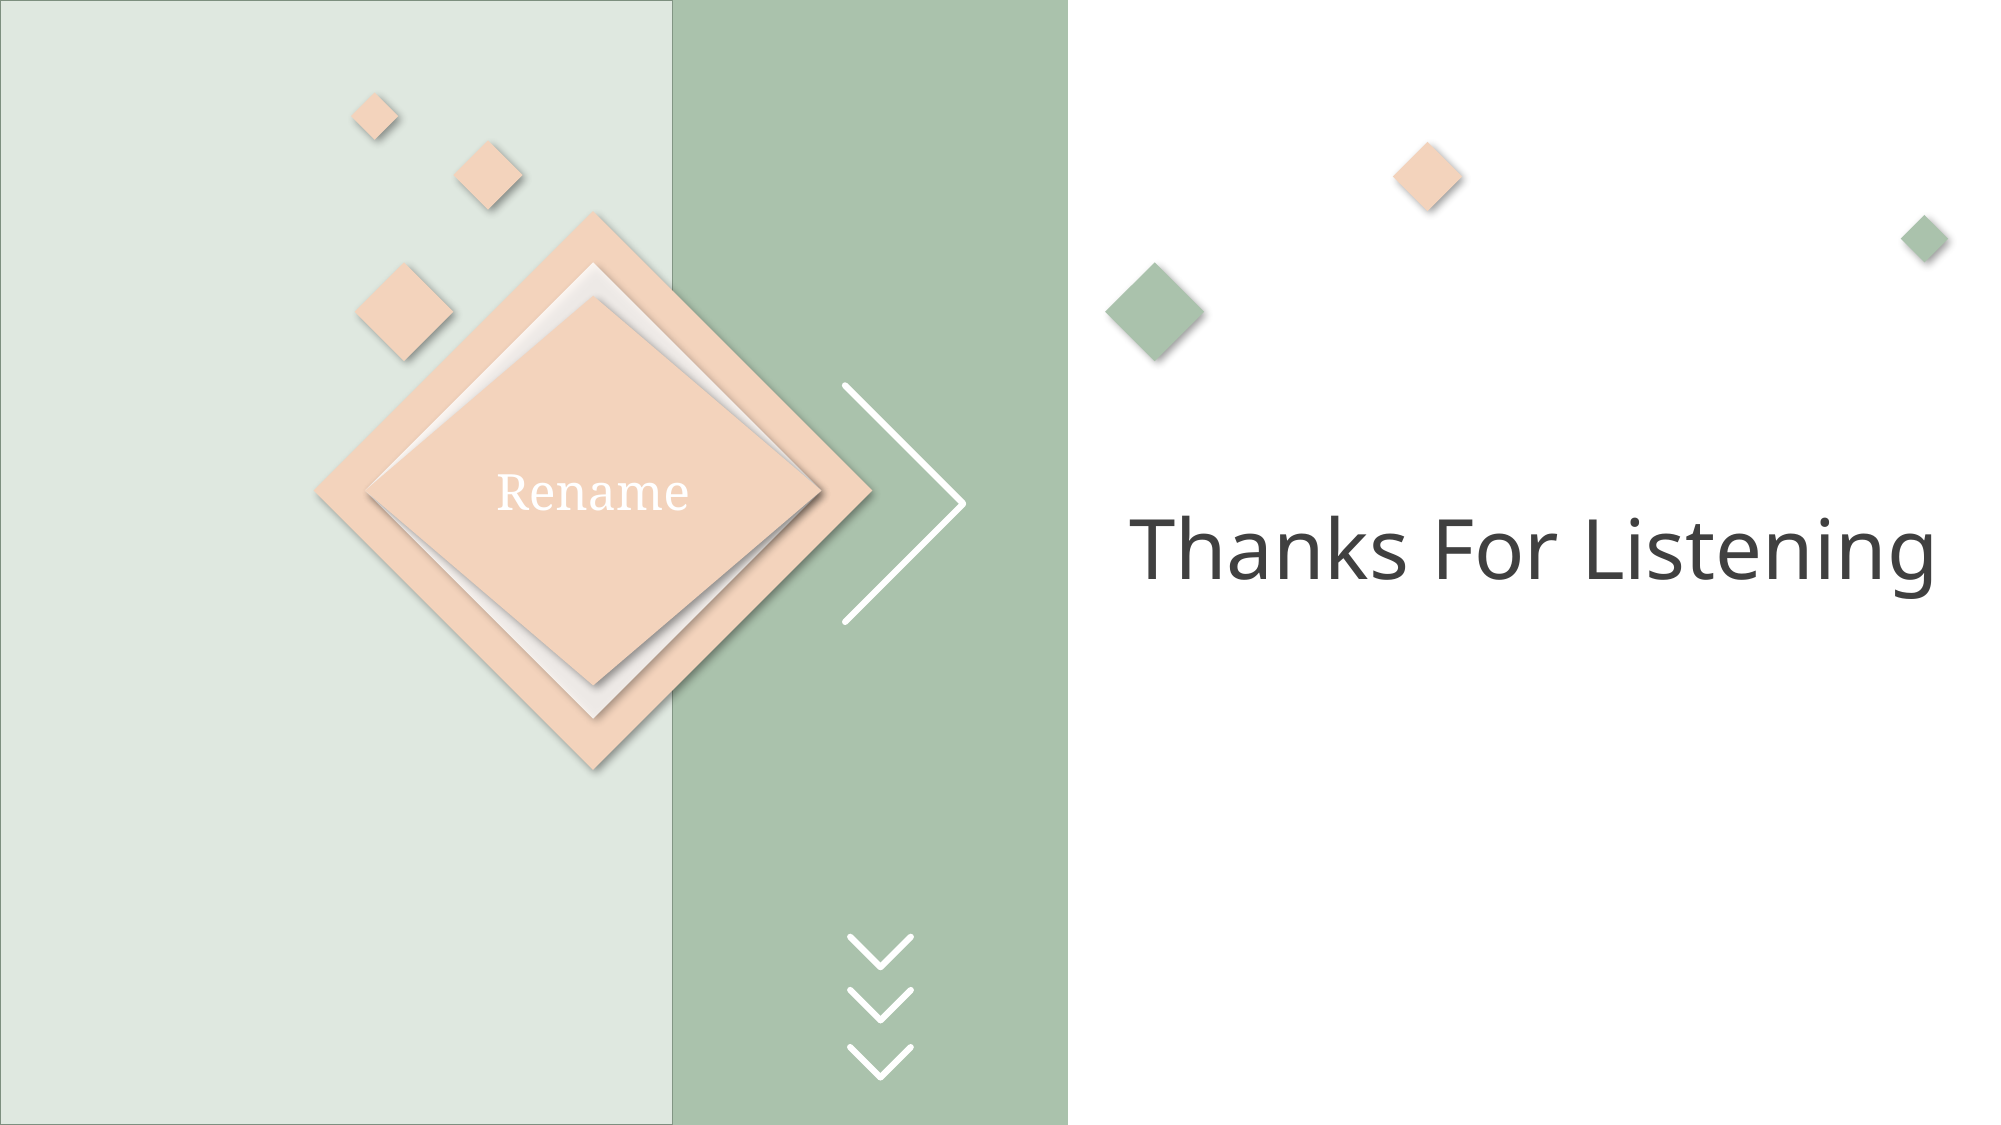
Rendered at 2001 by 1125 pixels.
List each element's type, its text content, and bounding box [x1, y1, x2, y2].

text_box [312, 209, 828, 772]
text_box Rename [363, 294, 785, 687]
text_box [785, 444, 1023, 563]
text_box Thanks For Listening [1068, 489, 2000, 604]
text_box [363, 260, 783, 490]
text_box [1103, 260, 1206, 363]
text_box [850, 936, 911, 1078]
text_box [451, 138, 525, 212]
text_box [672, 0, 1069, 1125]
text_box [412, 540, 728, 721]
text_box [353, 260, 455, 363]
text_box [349, 90, 400, 142]
text_box [1899, 213, 1950, 264]
text_box [0, 0, 672, 1125]
text_box [1391, 140, 1464, 213]
